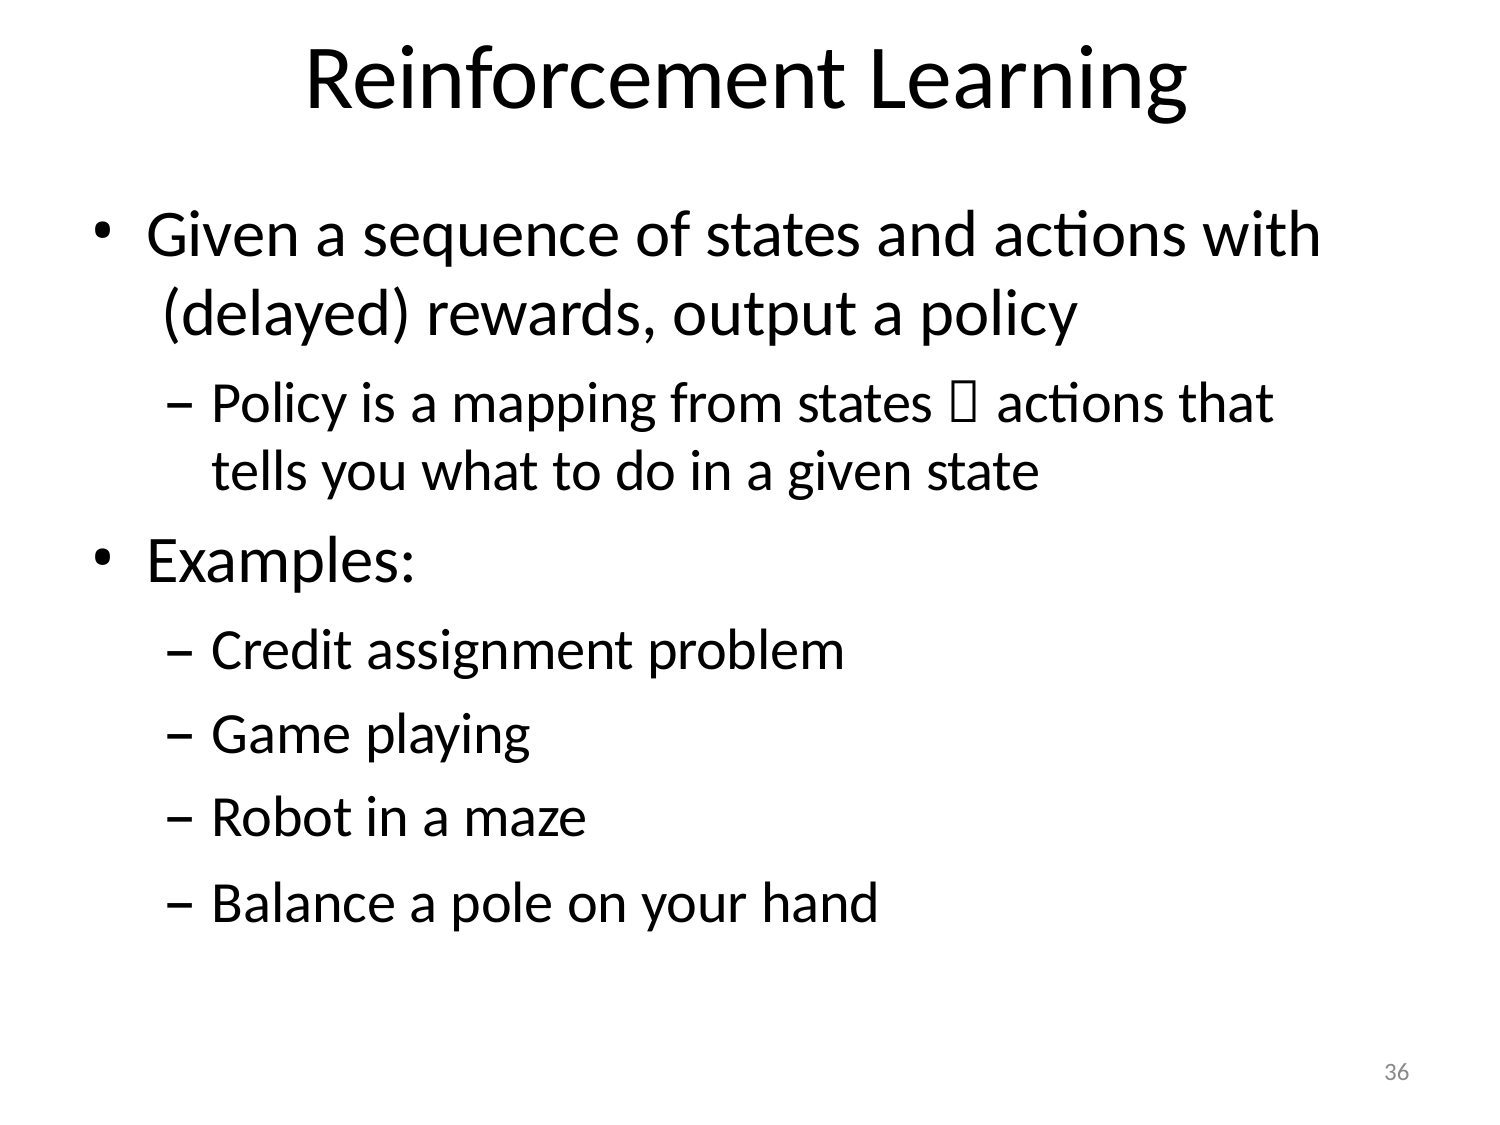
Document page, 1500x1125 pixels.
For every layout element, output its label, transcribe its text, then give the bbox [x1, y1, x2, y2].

text_box Given a sequence of states and actions with (delayed) rewards, output a policy Policy is a mapping from states  actions that tells you what to do in a given state Examples: Credit assignment problem Game playing Robot in a maze Balance a pole on your hand [87, 184, 1333, 934]
text_box 36 [1382, 1053, 1412, 1086]
title Reinforcement Learning [302, 14, 1198, 184]
